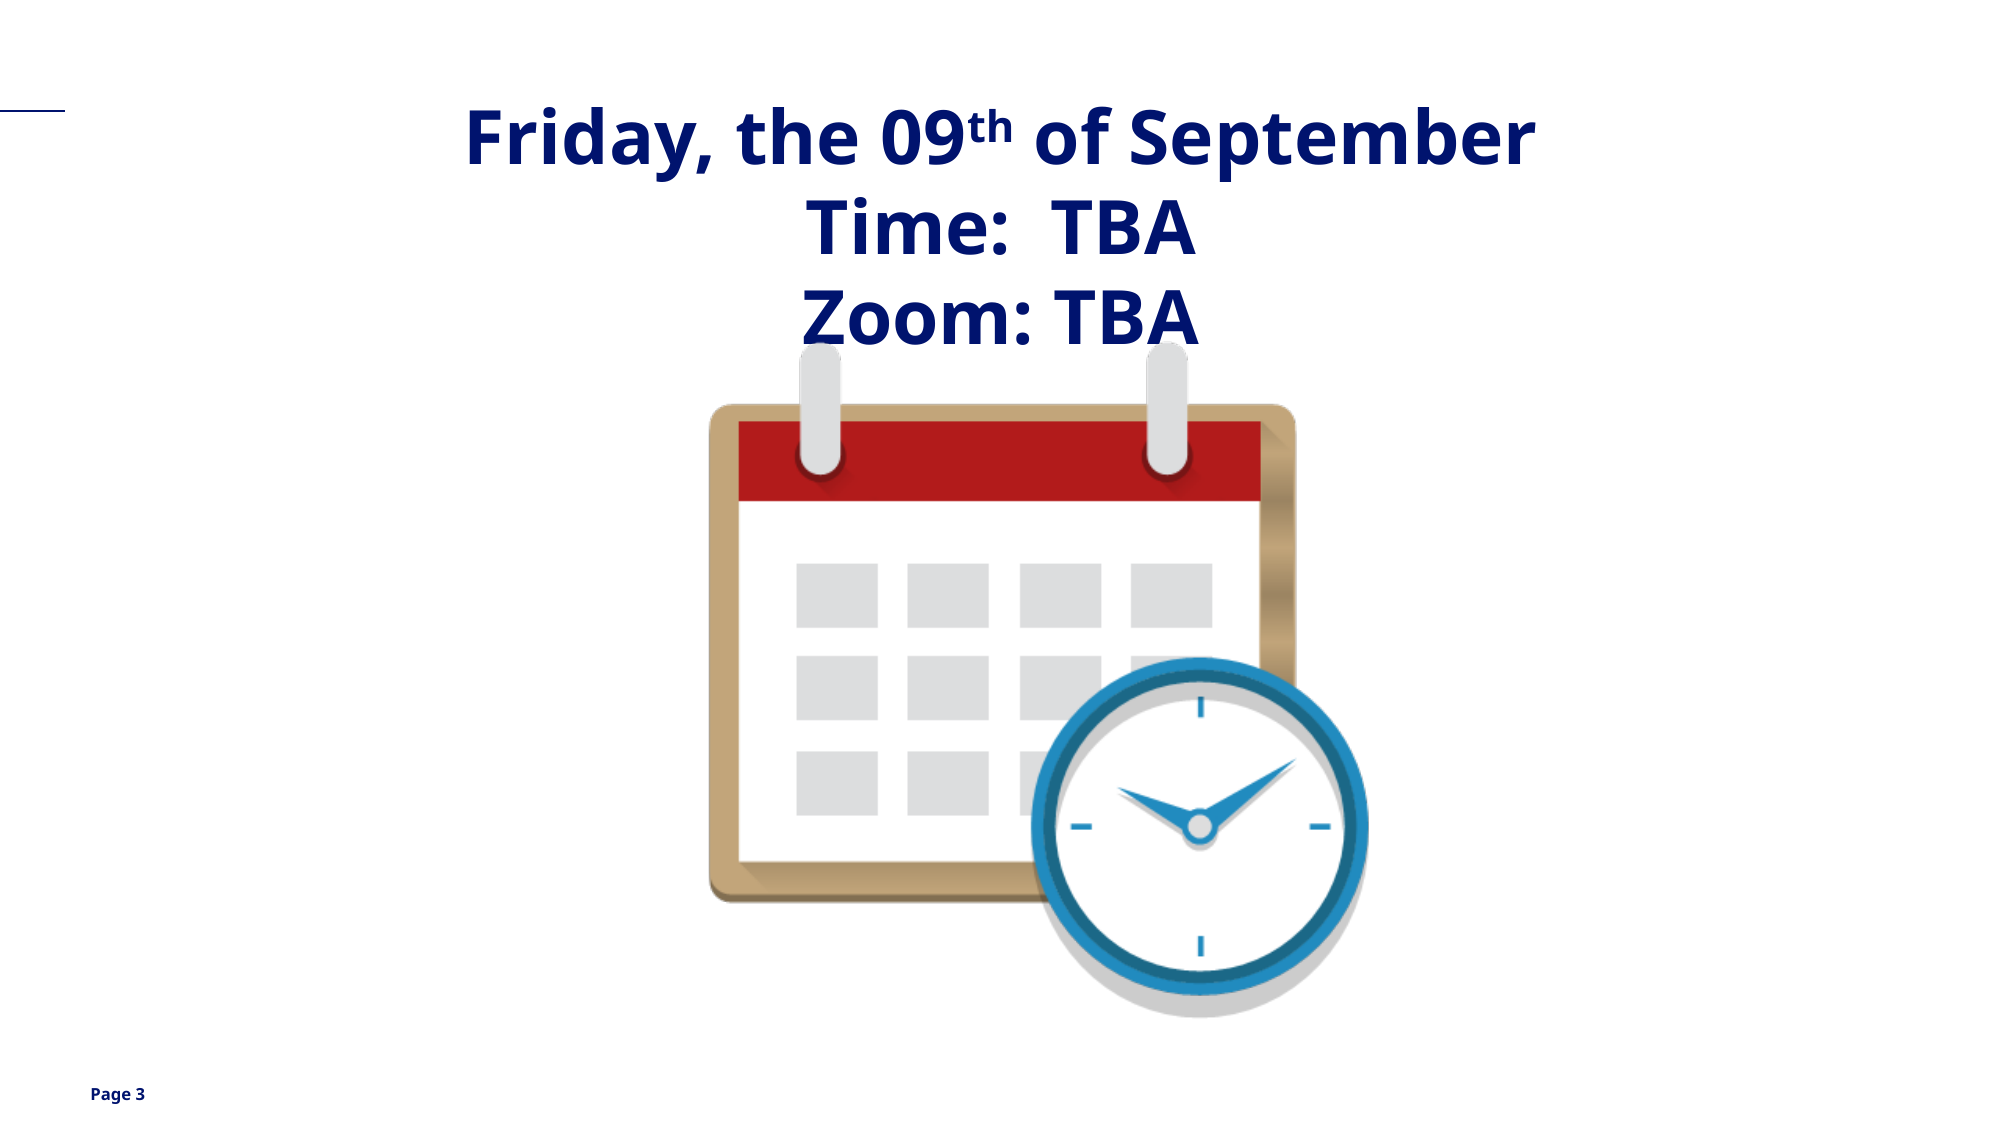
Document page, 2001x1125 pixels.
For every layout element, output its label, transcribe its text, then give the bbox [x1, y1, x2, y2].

picture [599, 237, 1401, 1038]
title Friday, the 09th of September Time: TBA Zoom: TBA [425, 87, 1575, 360]
slide_number Page 3 [88, 1079, 162, 1125]
